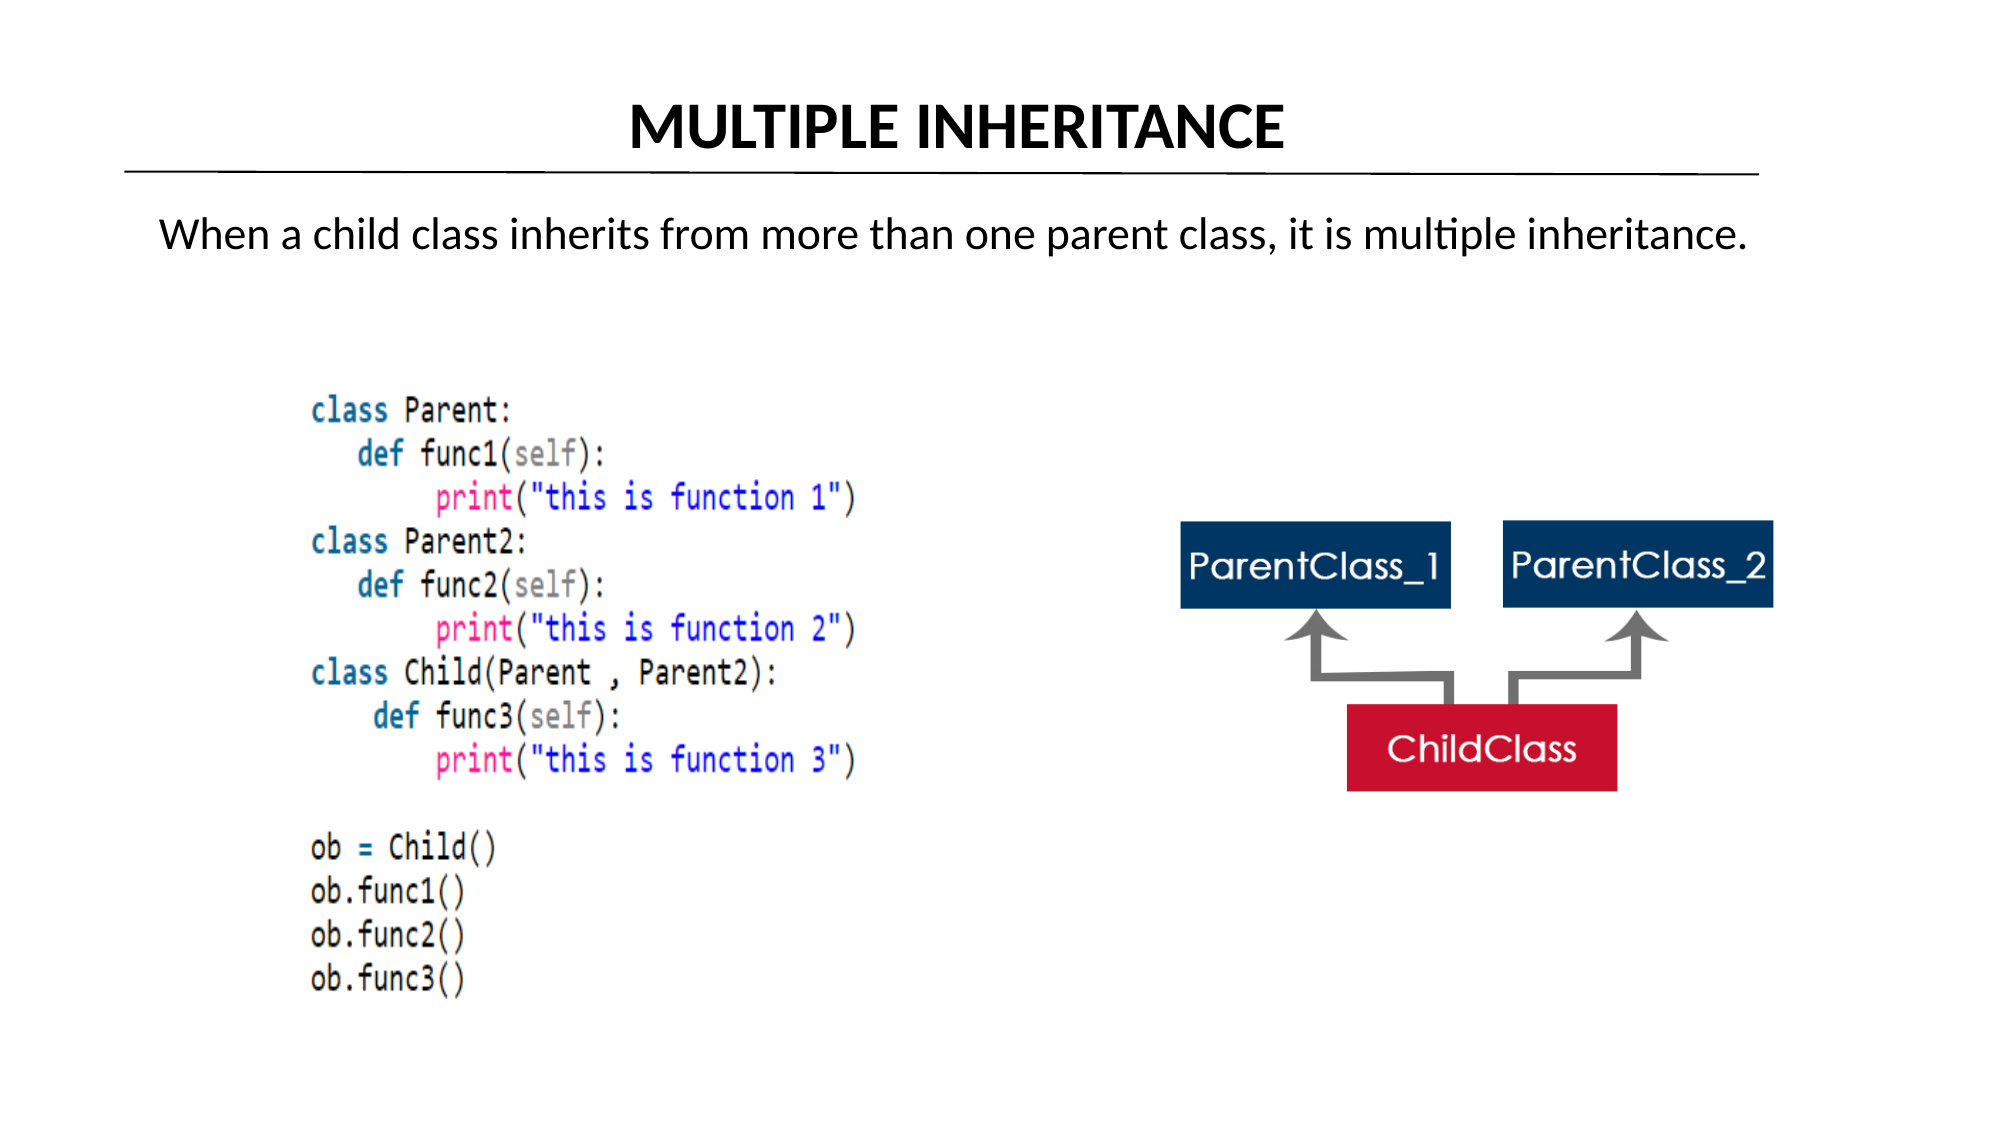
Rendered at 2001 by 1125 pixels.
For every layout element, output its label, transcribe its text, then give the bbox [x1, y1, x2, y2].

text_box When a child class inherits from more than one parent class, it is multiple inheritance. [113, 196, 1765, 267]
picture [1092, 509, 1883, 845]
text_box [124, 171, 1759, 175]
text_box MULTIPLE INHERITANCE [140, 74, 1775, 170]
picture [297, 383, 936, 1011]
